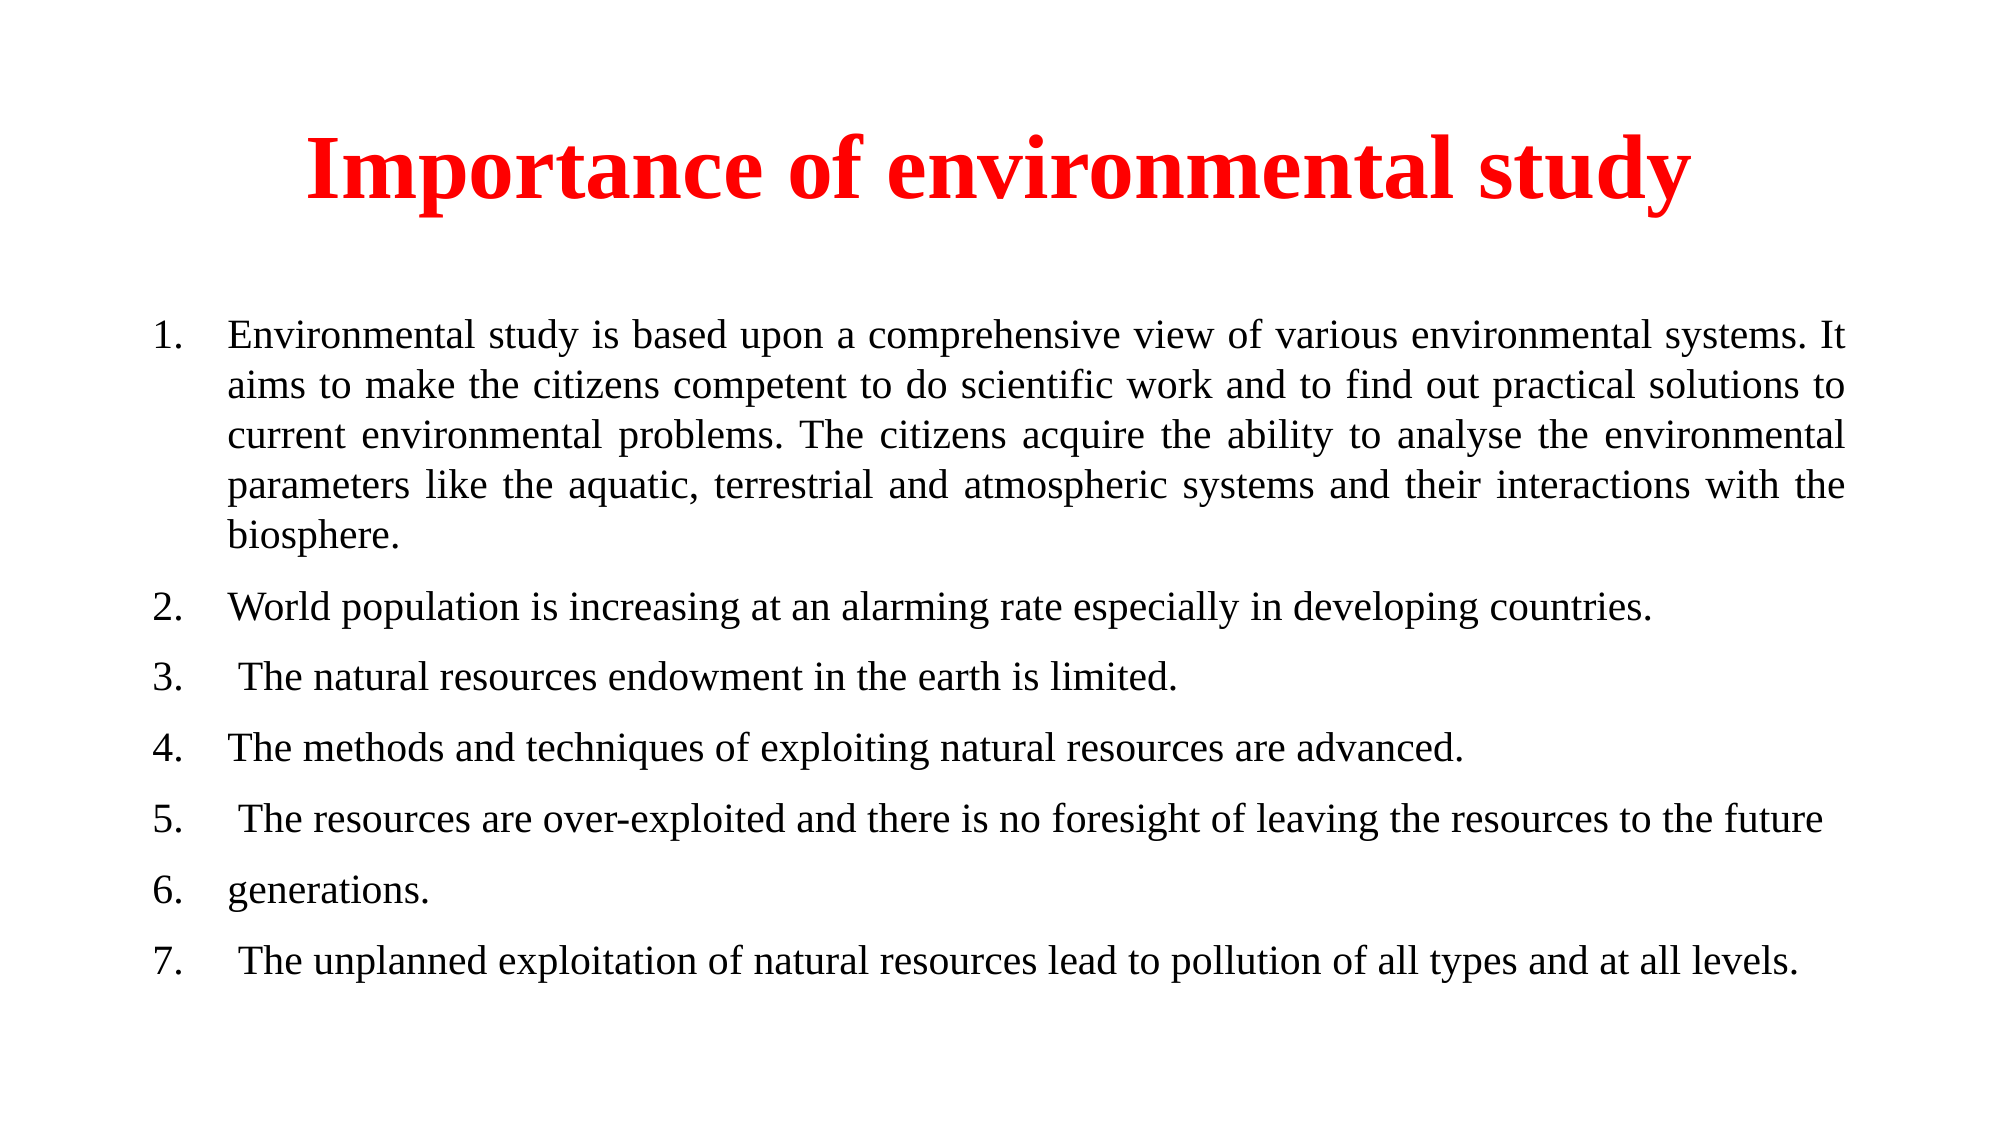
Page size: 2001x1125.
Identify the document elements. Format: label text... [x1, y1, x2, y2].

list Environmental study is based upon a comprehensive view of various environmental systems. It aims to make the citizens competent to do scientific work and to find out practical solutions to current environmental problems. The citizens acquire the ability to analyse the environmental parameters like the aquatic, terrestrial and atmospheric systems and their interactions with the biosphere. World population is increasing at an alarming rate especially in developing countries. The natural resources endowment in the earth is limited. The methods and techniques of exploiting natural resources are advanced. The resources are over-exploited and there is no foresight of leaving the resources to the future generations. The unplanned exploitation of natural resources lead to pollution of all types and at all levels. [137, 299, 1863, 1014]
title Importance of environmental study [137, 59, 1863, 278]
